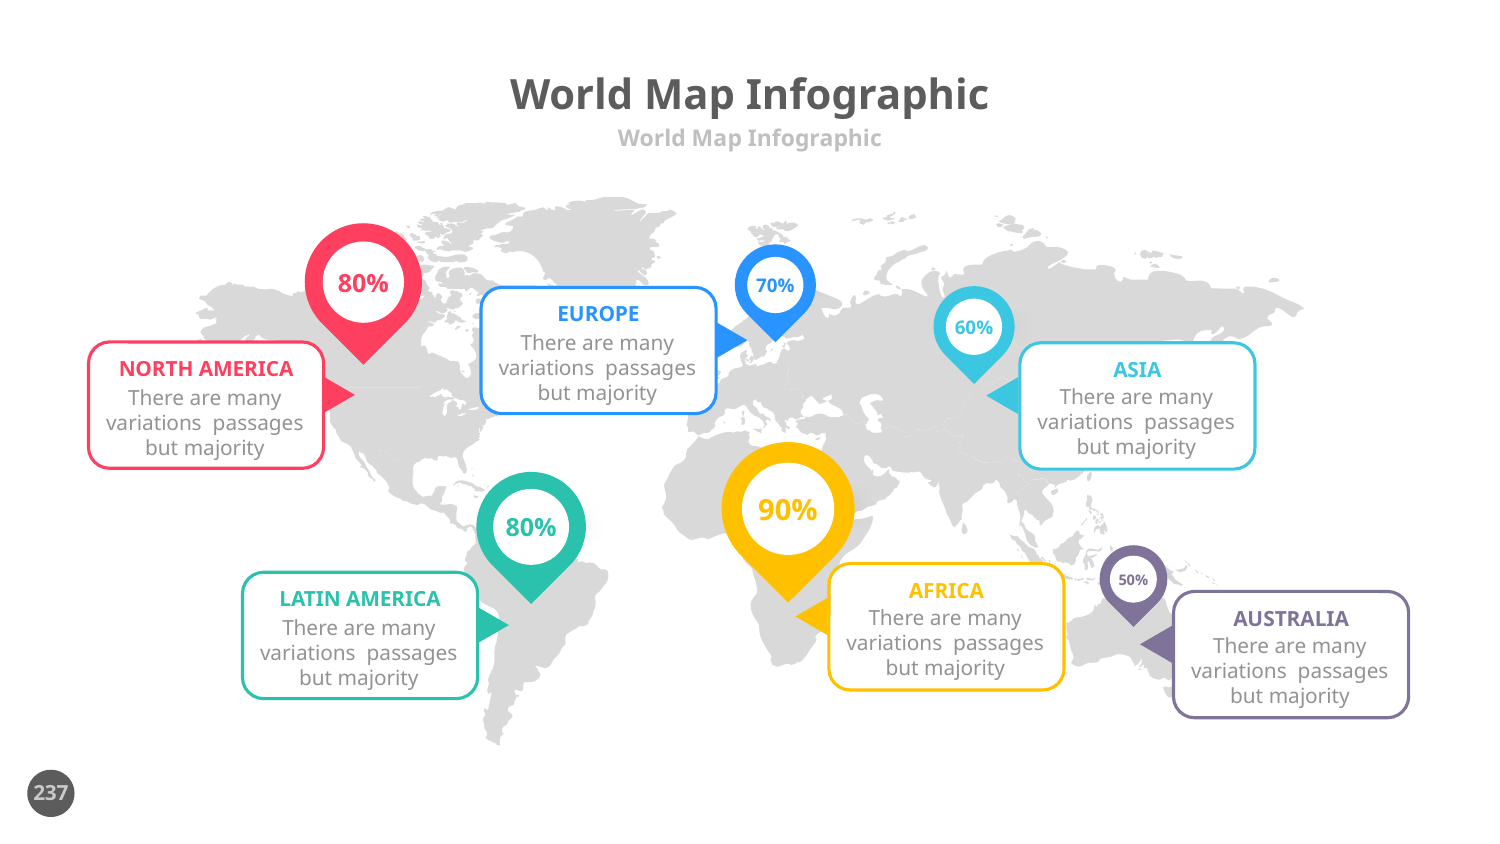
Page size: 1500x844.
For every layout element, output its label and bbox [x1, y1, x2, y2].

slide_number [13, 770, 89, 816]
text_box [88, 196, 1409, 768]
title [287, 63, 1213, 122]
list [412, 121, 1088, 155]
